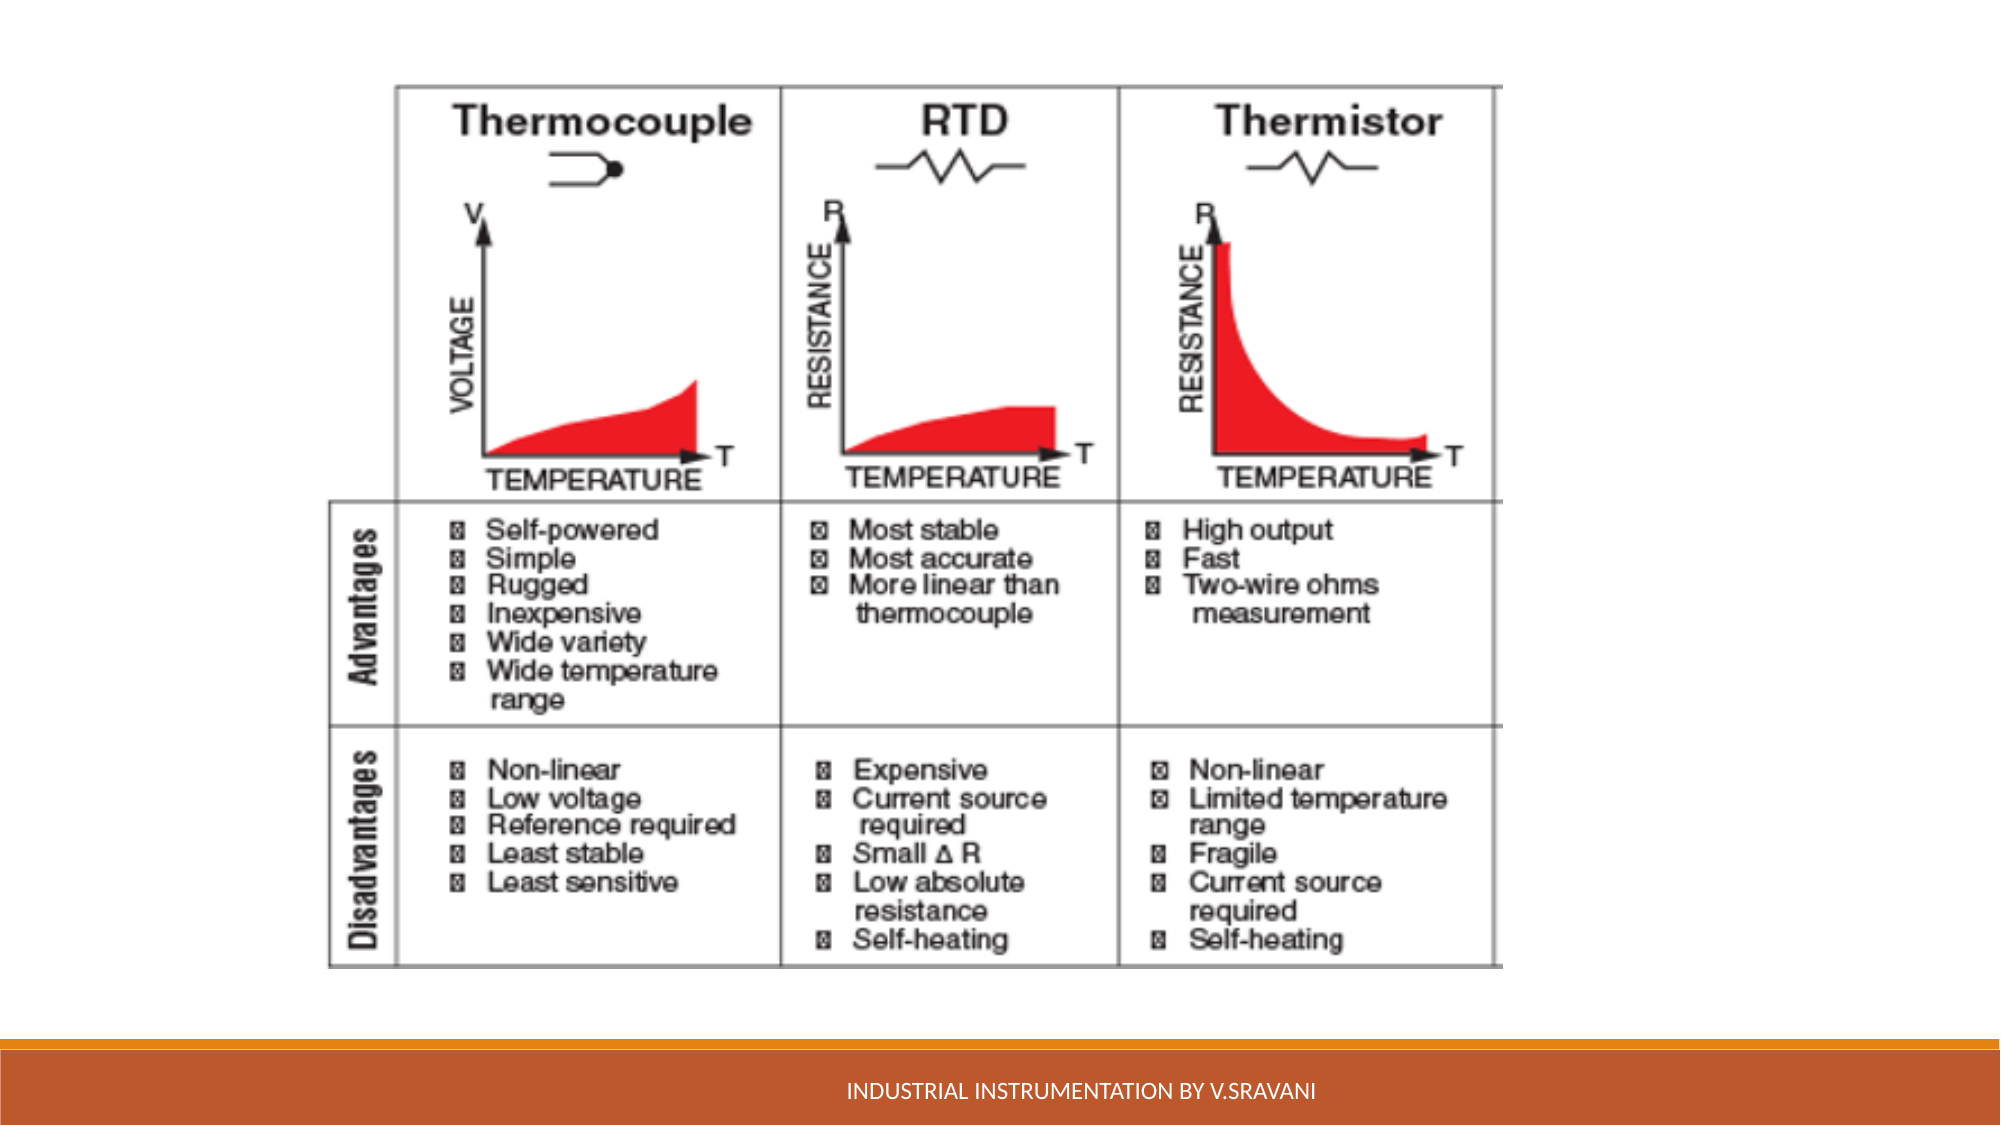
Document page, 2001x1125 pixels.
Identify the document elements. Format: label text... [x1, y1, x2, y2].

footer Industrial Instrumentation by V.Sravani [604, 1059, 1560, 1120]
picture [263, 55, 1503, 970]
